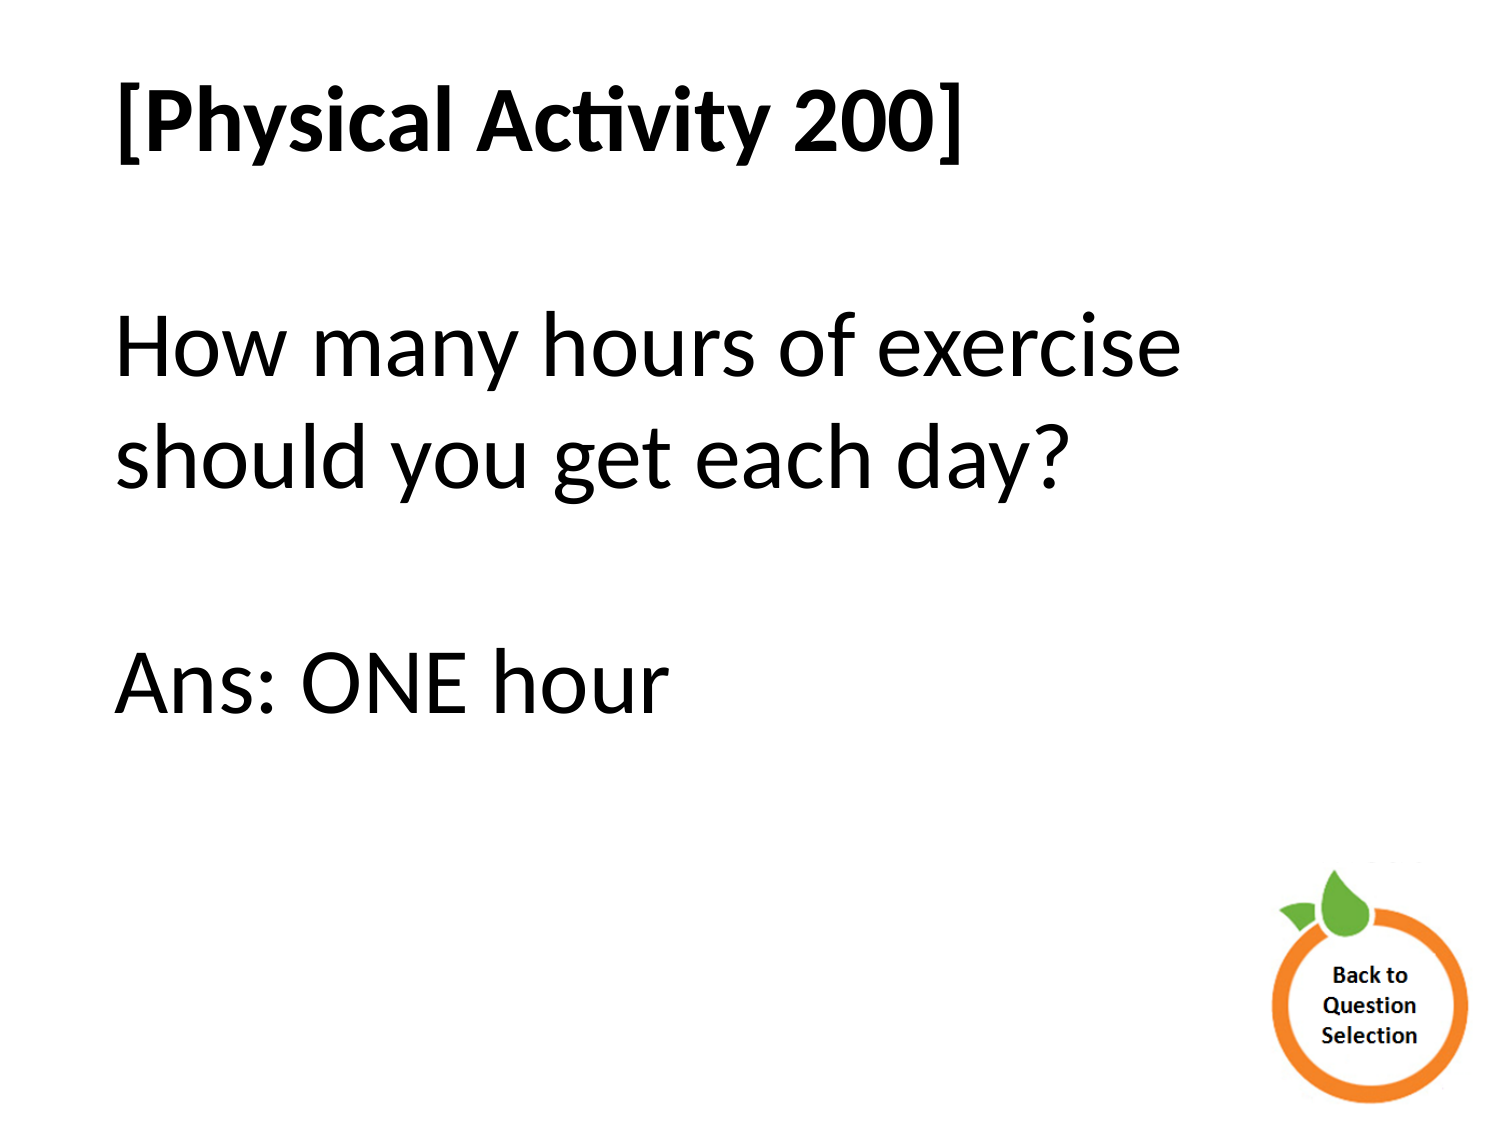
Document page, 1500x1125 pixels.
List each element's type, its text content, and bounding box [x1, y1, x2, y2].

text_box [Physical Activity 200] How many hours of exercise should you get each day? Ans: ONE hour [99, 49, 1388, 740]
picture [1262, 862, 1479, 1113]
